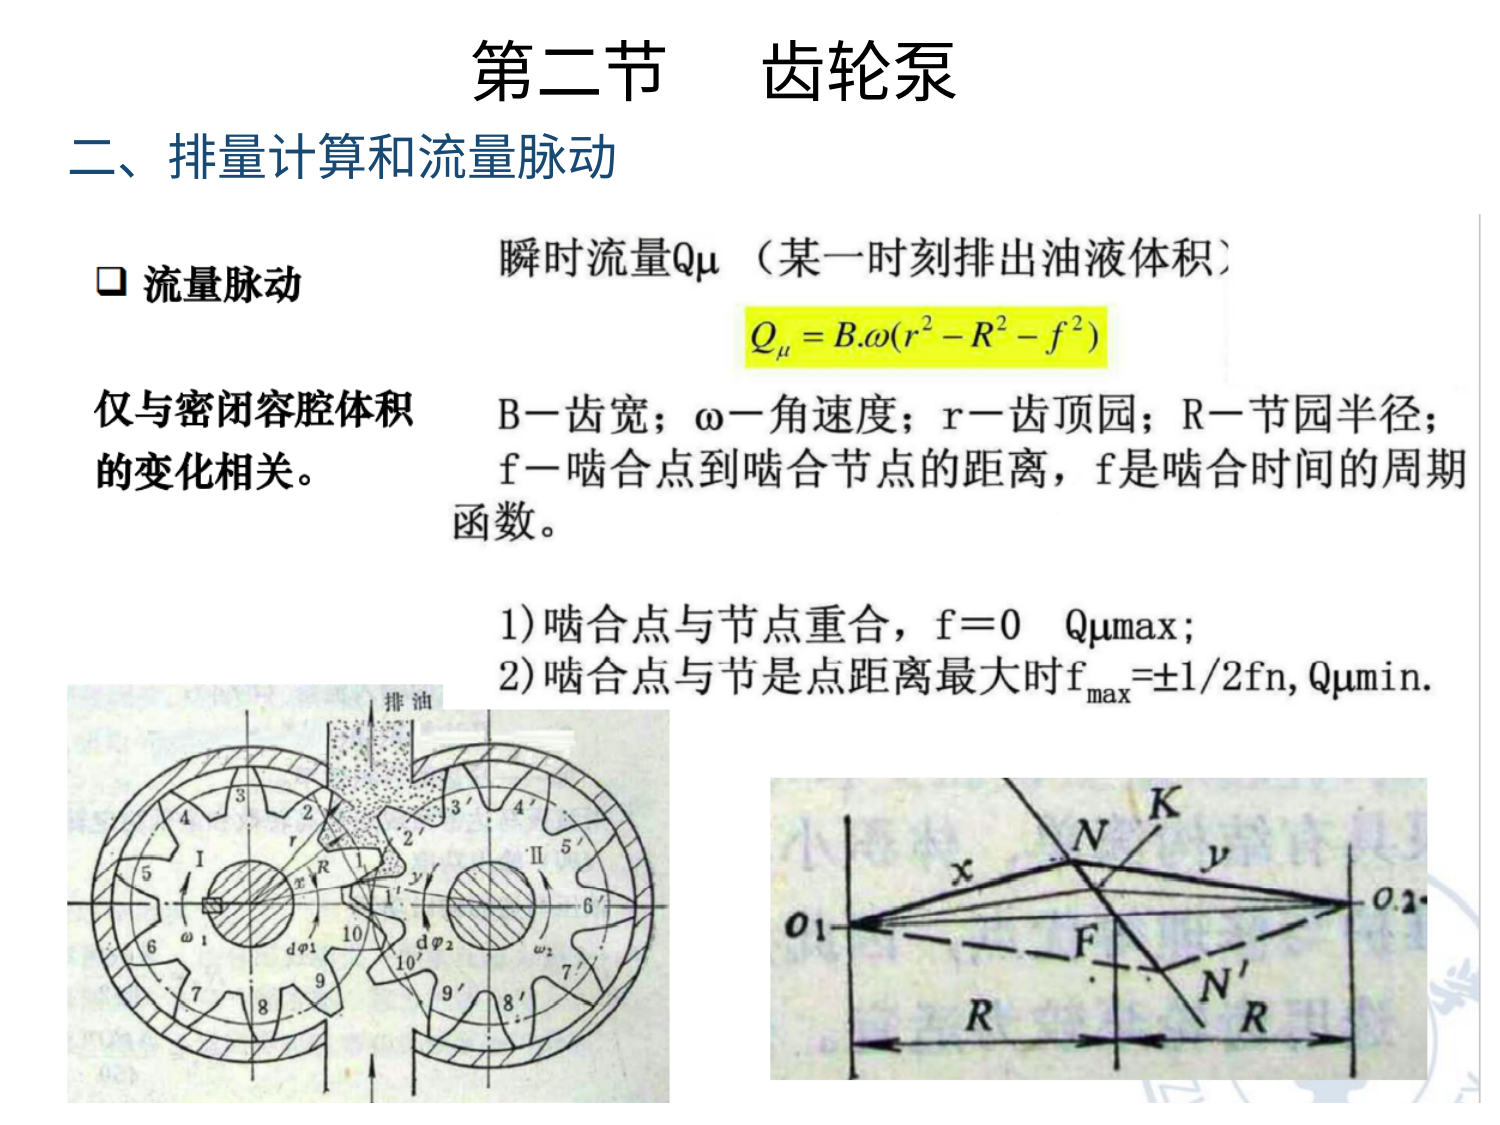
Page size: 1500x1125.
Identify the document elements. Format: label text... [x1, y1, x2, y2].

text_box 二、排量计算和流量脉动 [53, 118, 989, 194]
text_box 第二节 齿轮泵 [88, 22, 1342, 118]
picture [66, 214, 1481, 1103]
